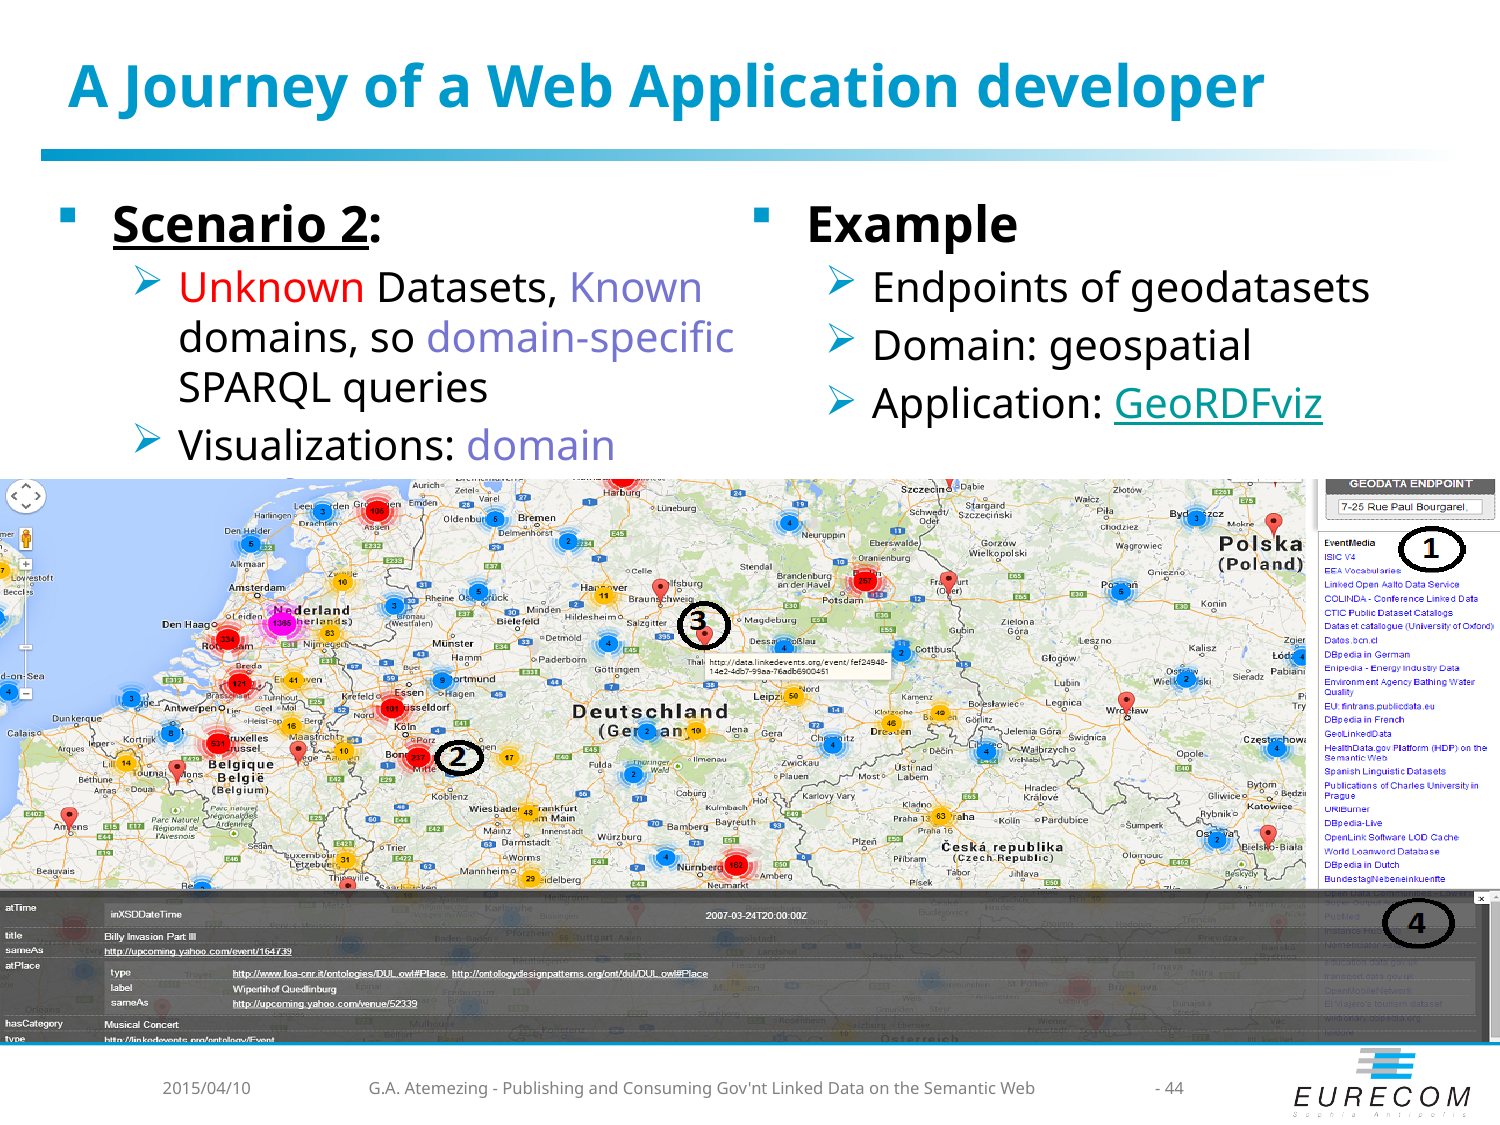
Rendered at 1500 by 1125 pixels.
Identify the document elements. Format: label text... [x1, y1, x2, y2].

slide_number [147, 1070, 325, 1103]
list Scenario 2: Unknown Datasets, Known domains, so domain-specific SPARQL queries Visualizations: domain specific Example Endpoints of geodatasets Domain: geospatial Application: GeoRDFviz [40, 184, 1460, 478]
picture [0, 479, 1500, 1041]
picture [1293, 1048, 1477, 1118]
slide_number - 44 [1080, 1070, 1200, 1103]
footer G.A. Atemezing - Publishing and Consuming Gov'nt Linked Data on the Semantic Web [336, 1070, 1069, 1107]
title A Journey of a Web Application developer [52, 30, 1460, 138]
